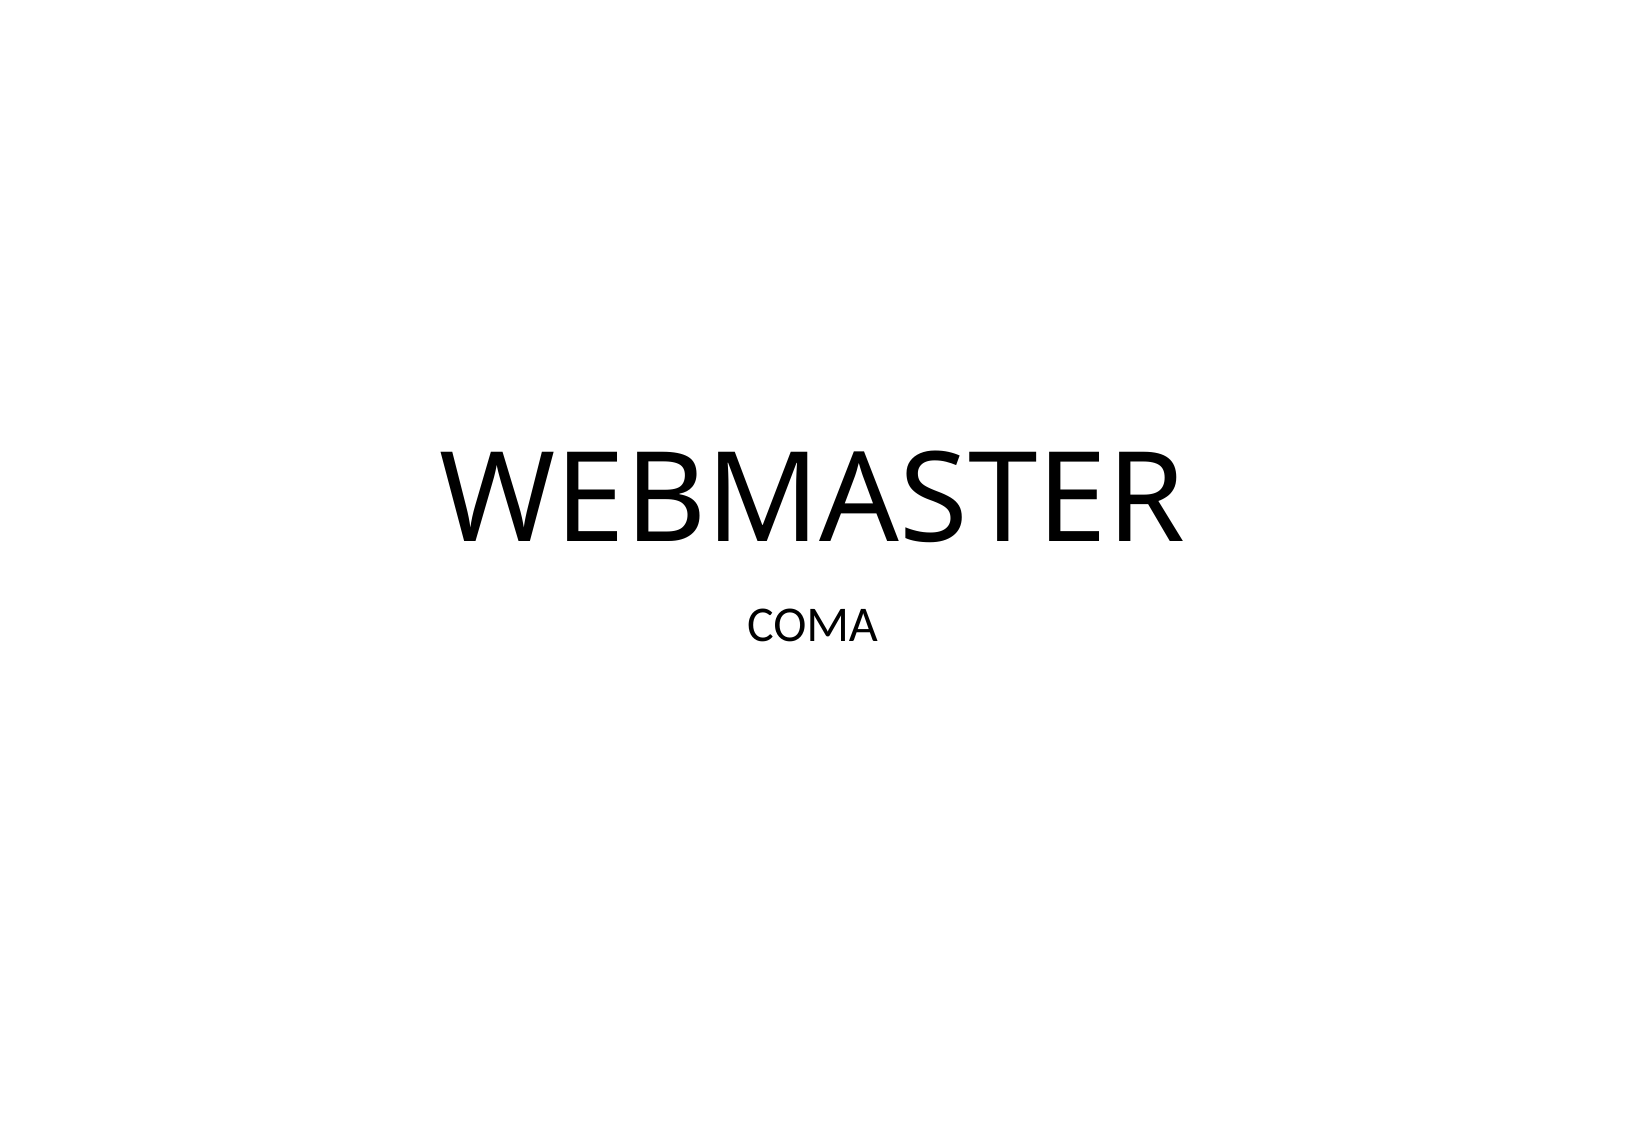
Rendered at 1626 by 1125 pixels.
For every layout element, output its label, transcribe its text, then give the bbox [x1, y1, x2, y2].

subtitle COMA [203, 590, 1422, 863]
title WEBMASTER [121, 184, 1504, 576]
